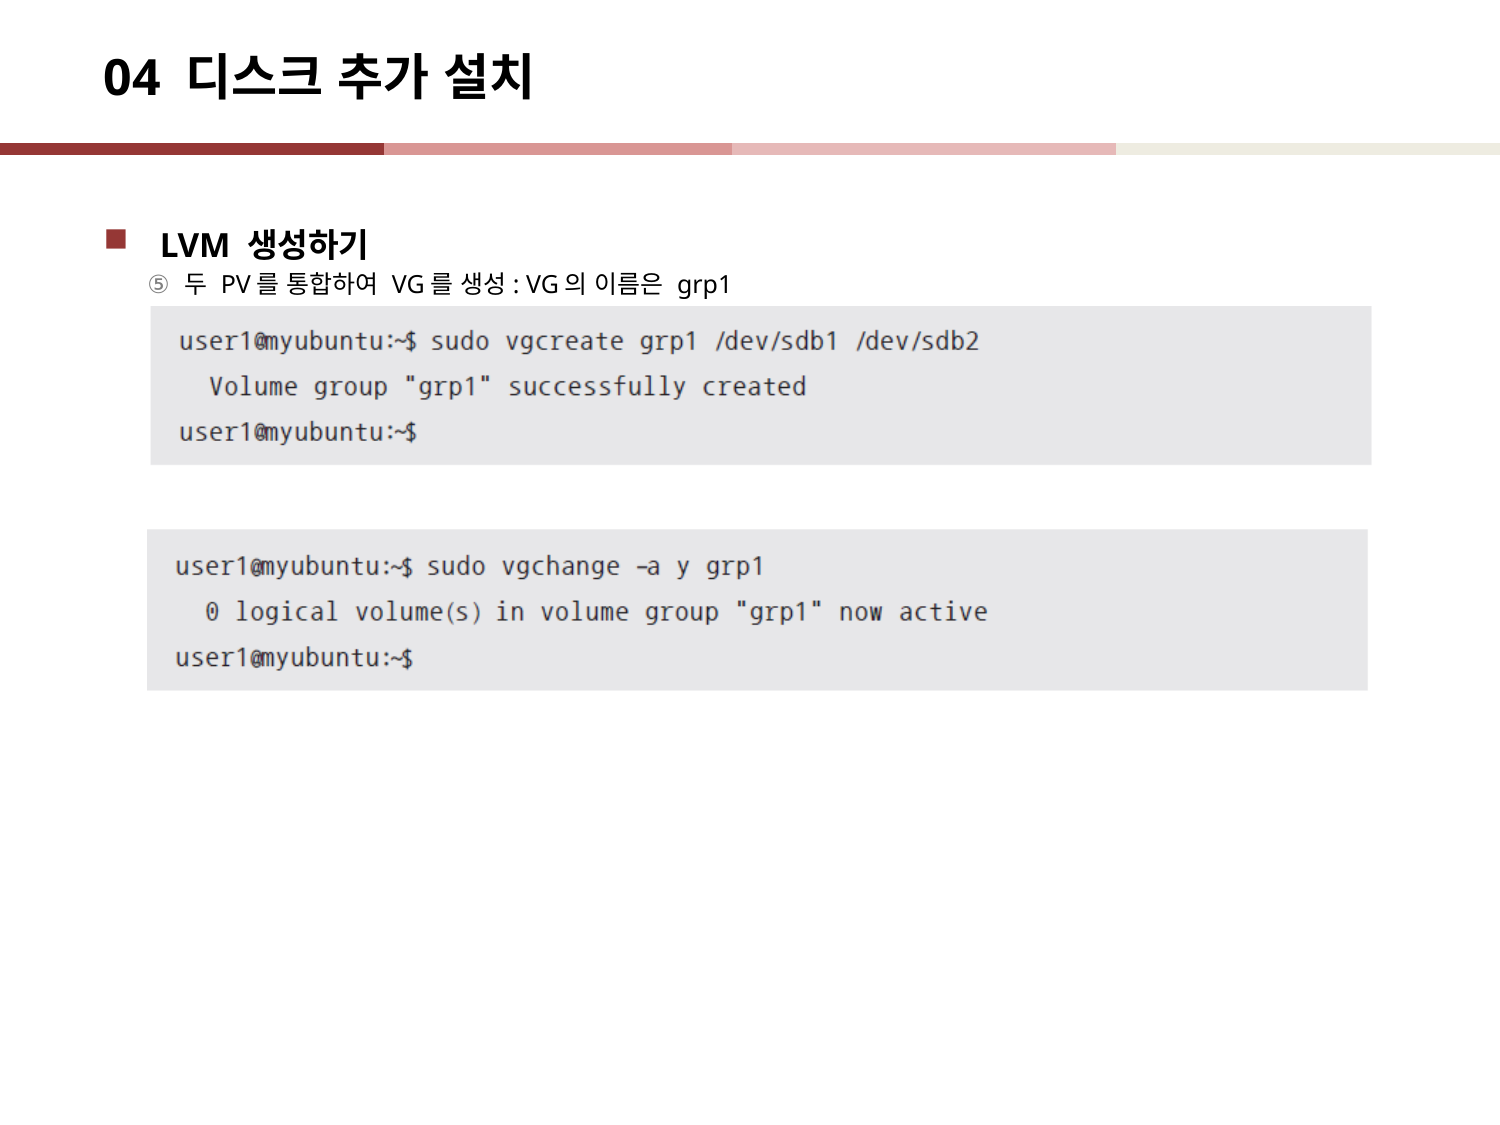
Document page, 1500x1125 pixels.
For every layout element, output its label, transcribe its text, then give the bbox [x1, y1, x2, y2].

picture [147, 305, 1376, 469]
title 04 디스크 추가 설치 [88, 30, 1330, 121]
picture [147, 527, 1378, 695]
list LVM 생성하기 두 PV를 통합하여 VG를 생성: VG의 이름은 grp1 생성된 VG grp1을 활성화 [88, 196, 1436, 1083]
